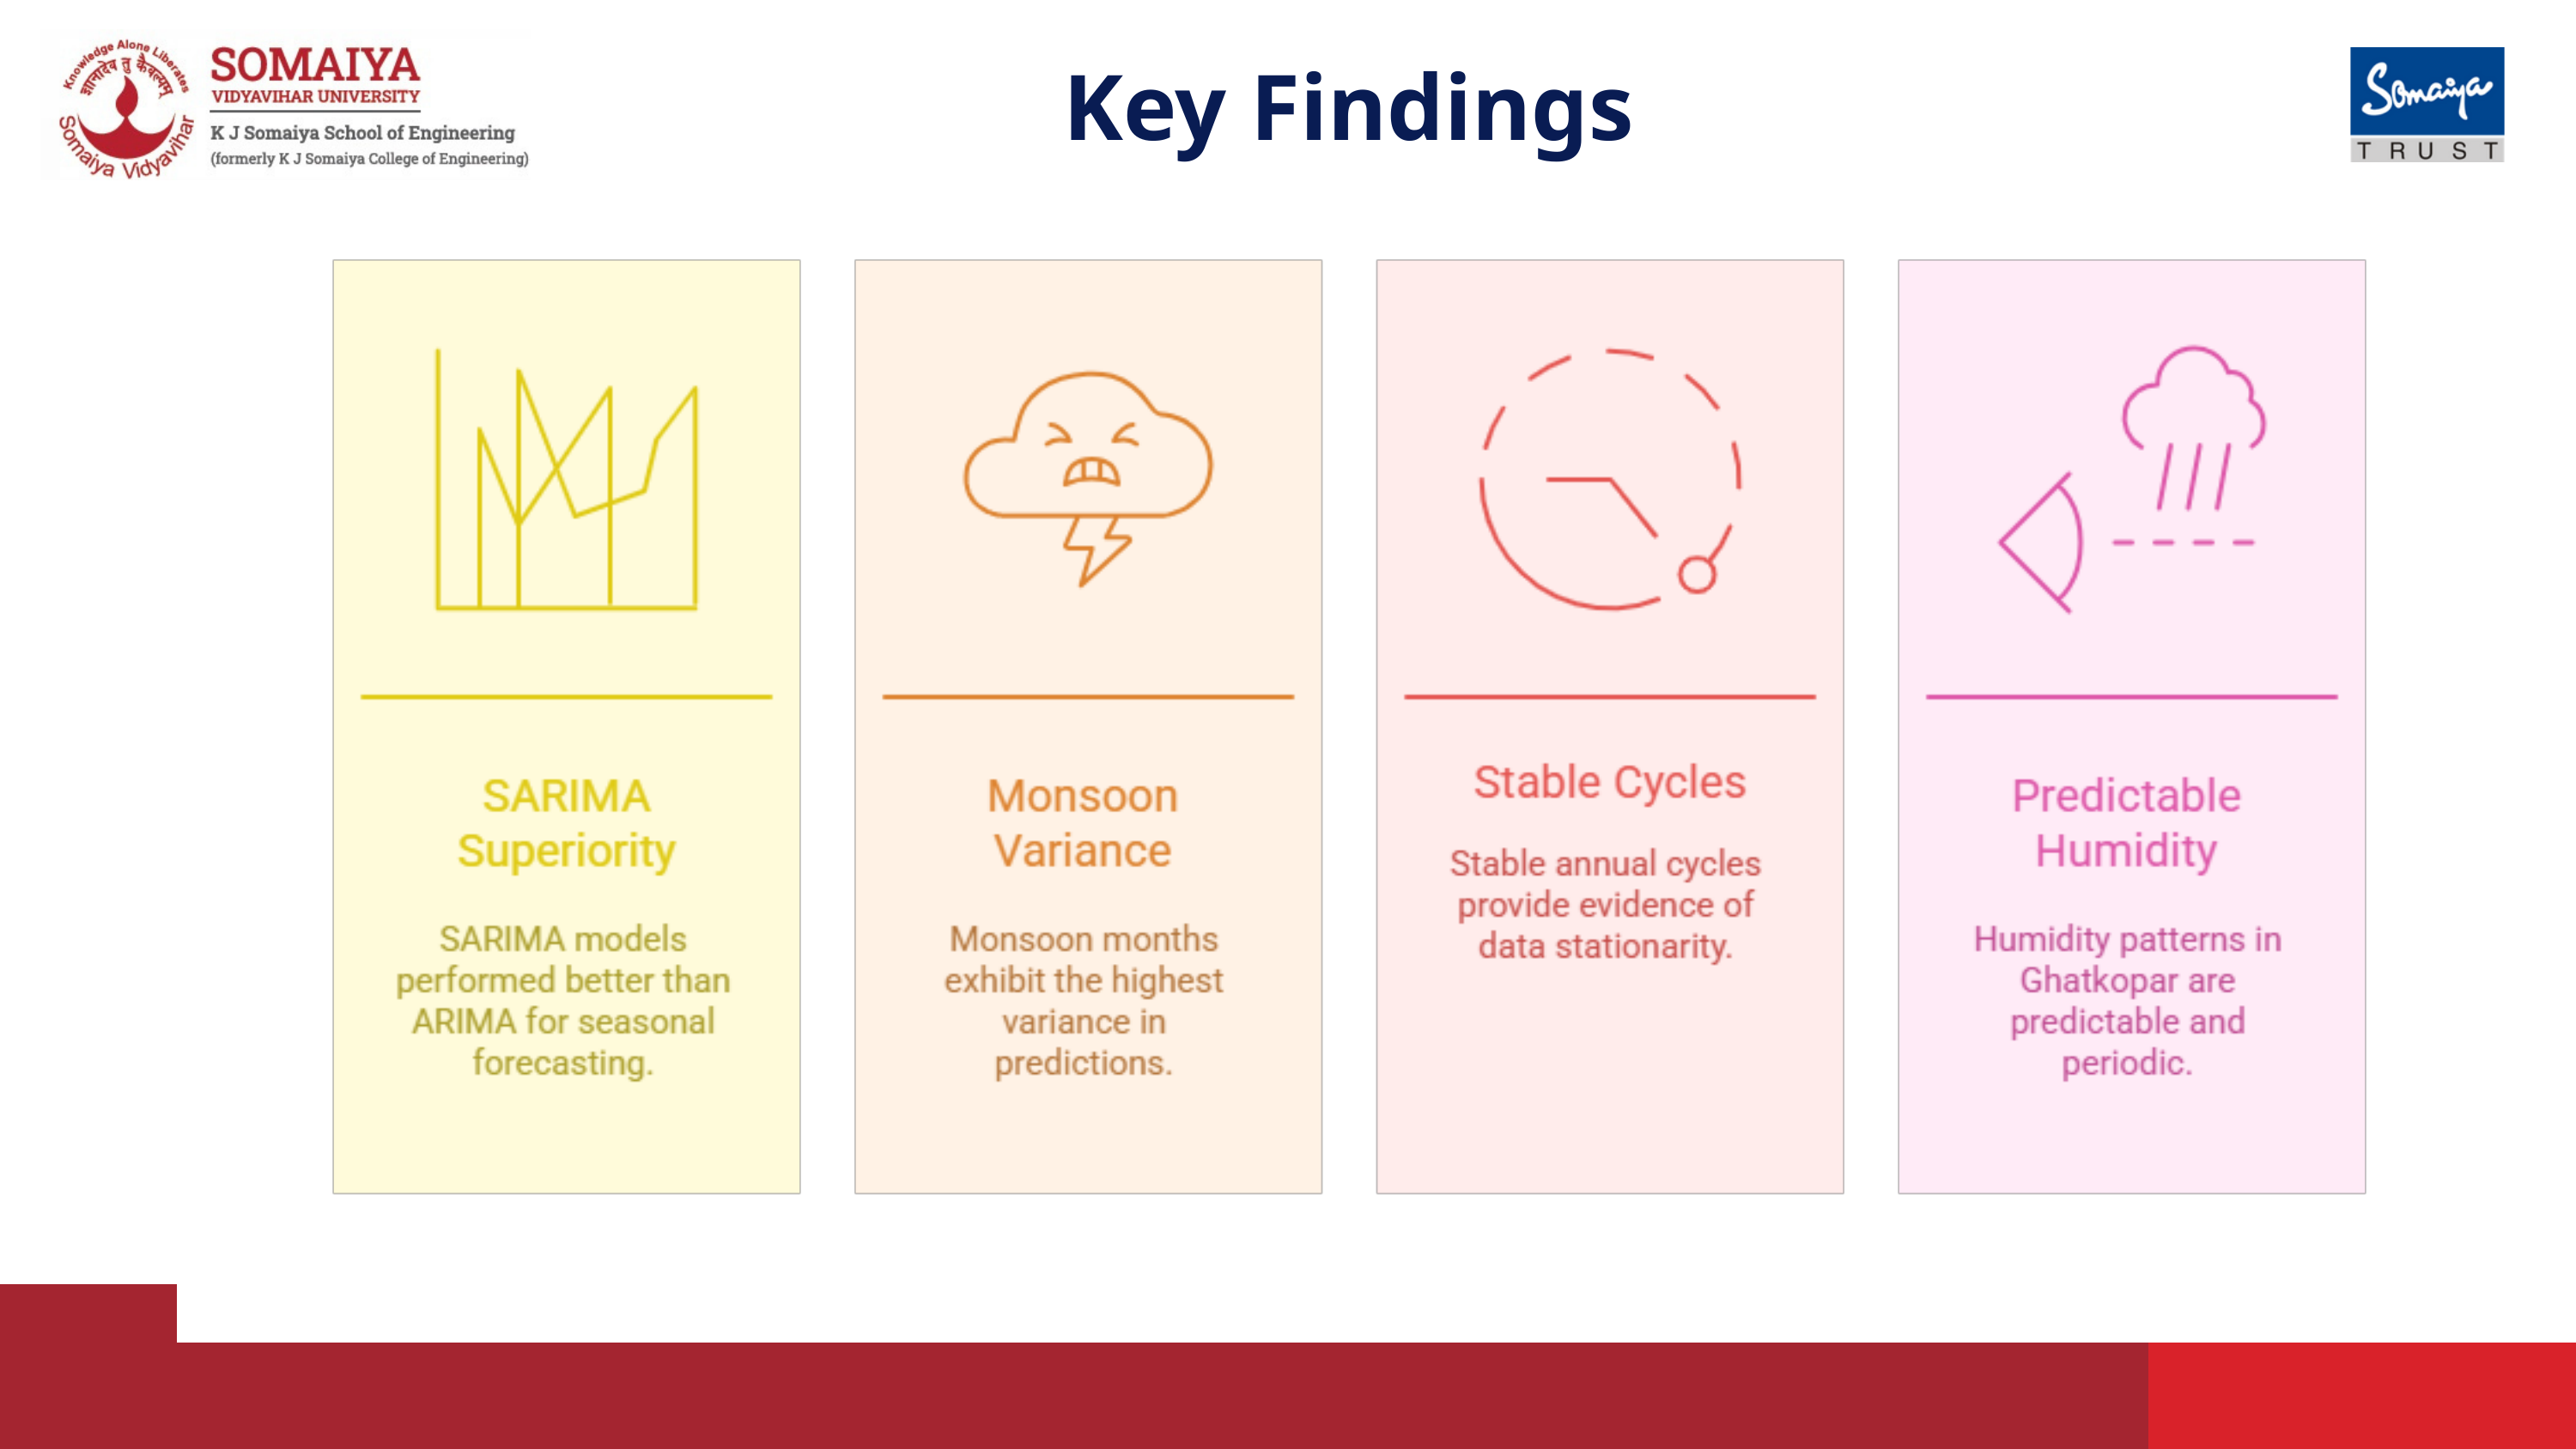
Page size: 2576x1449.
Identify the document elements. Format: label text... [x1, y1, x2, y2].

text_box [176, 1342, 2149, 1449]
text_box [2151, 1342, 2576, 1449]
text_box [2350, 47, 2505, 162]
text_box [40, 29, 531, 180]
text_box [0, 1283, 178, 1449]
text_box [224, 238, 2474, 1211]
text_box Key Findings [739, 45, 1959, 159]
